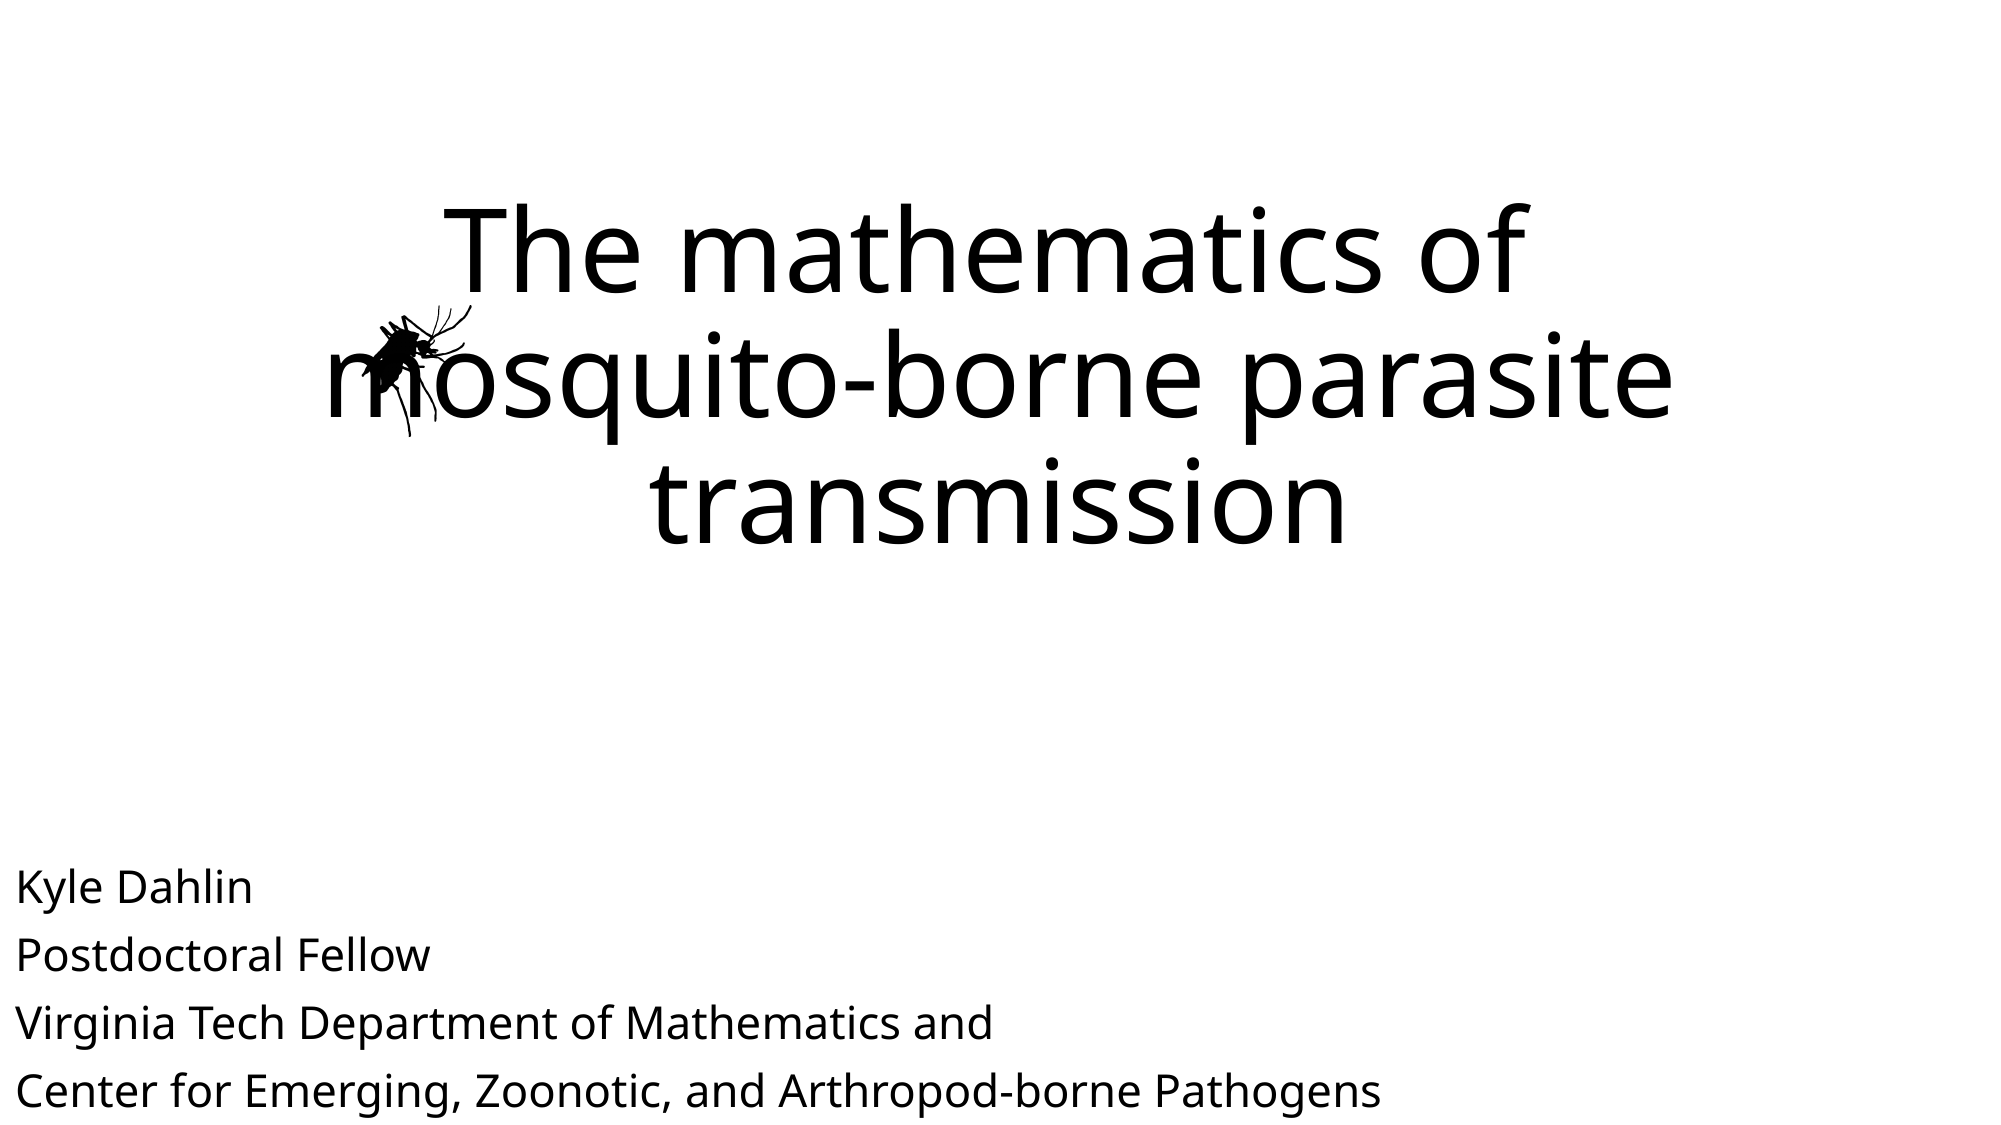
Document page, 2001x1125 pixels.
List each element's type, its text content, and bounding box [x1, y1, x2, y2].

title The mathematics of mosquito-borne parasite transmission [249, 184, 1750, 576]
subtitle Kyle Dahlin Postdoctoral Fellow Virginia Tech Department of Mathematics and Center for Emerging, Zoonotic, and Arthropod-borne Pathogens [0, 853, 1500, 1125]
picture [346, 294, 504, 445]
